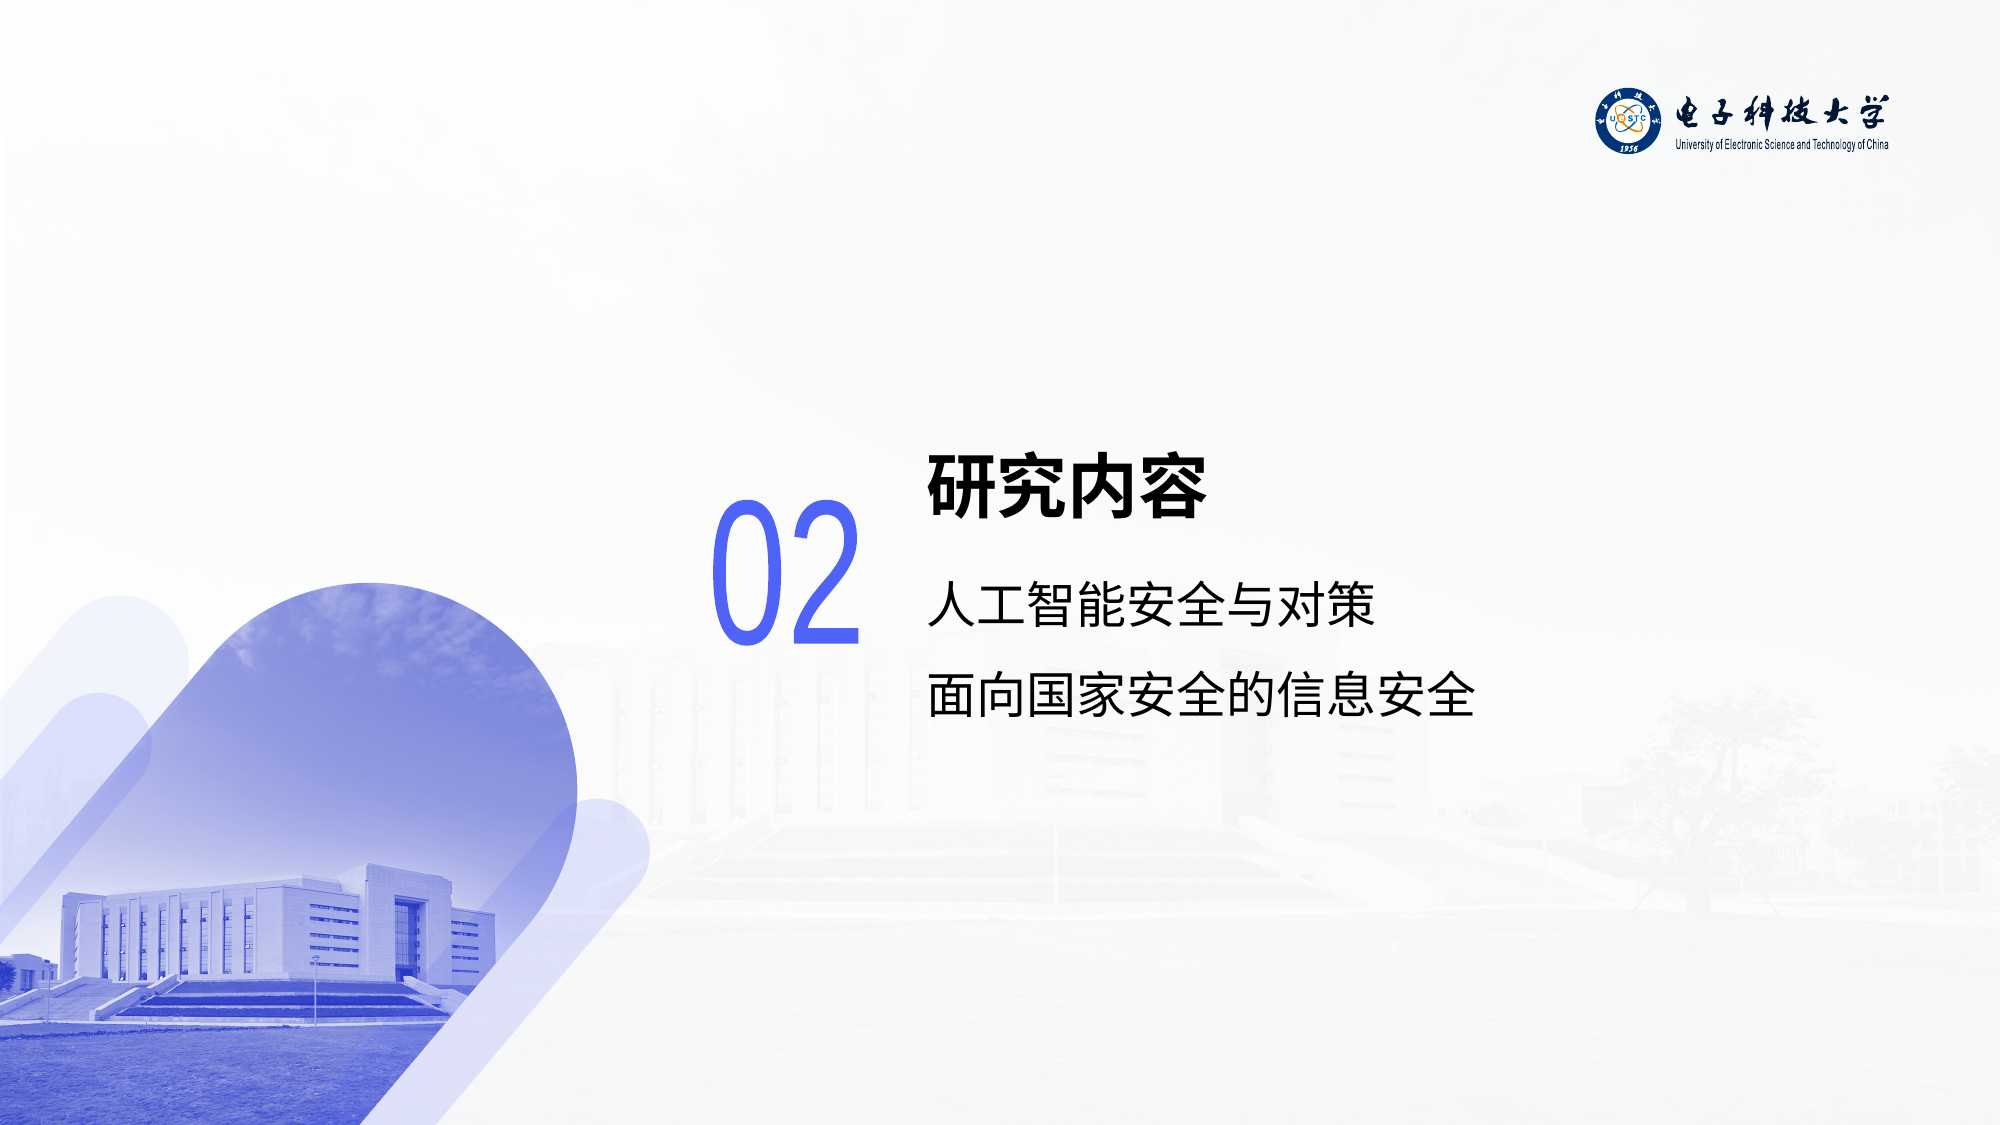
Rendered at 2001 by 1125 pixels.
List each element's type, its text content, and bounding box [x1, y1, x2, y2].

list 人工智能安全与对策 面向国家安全的信息安全 [911, 535, 1800, 726]
title 研究内容 [911, 388, 1800, 535]
